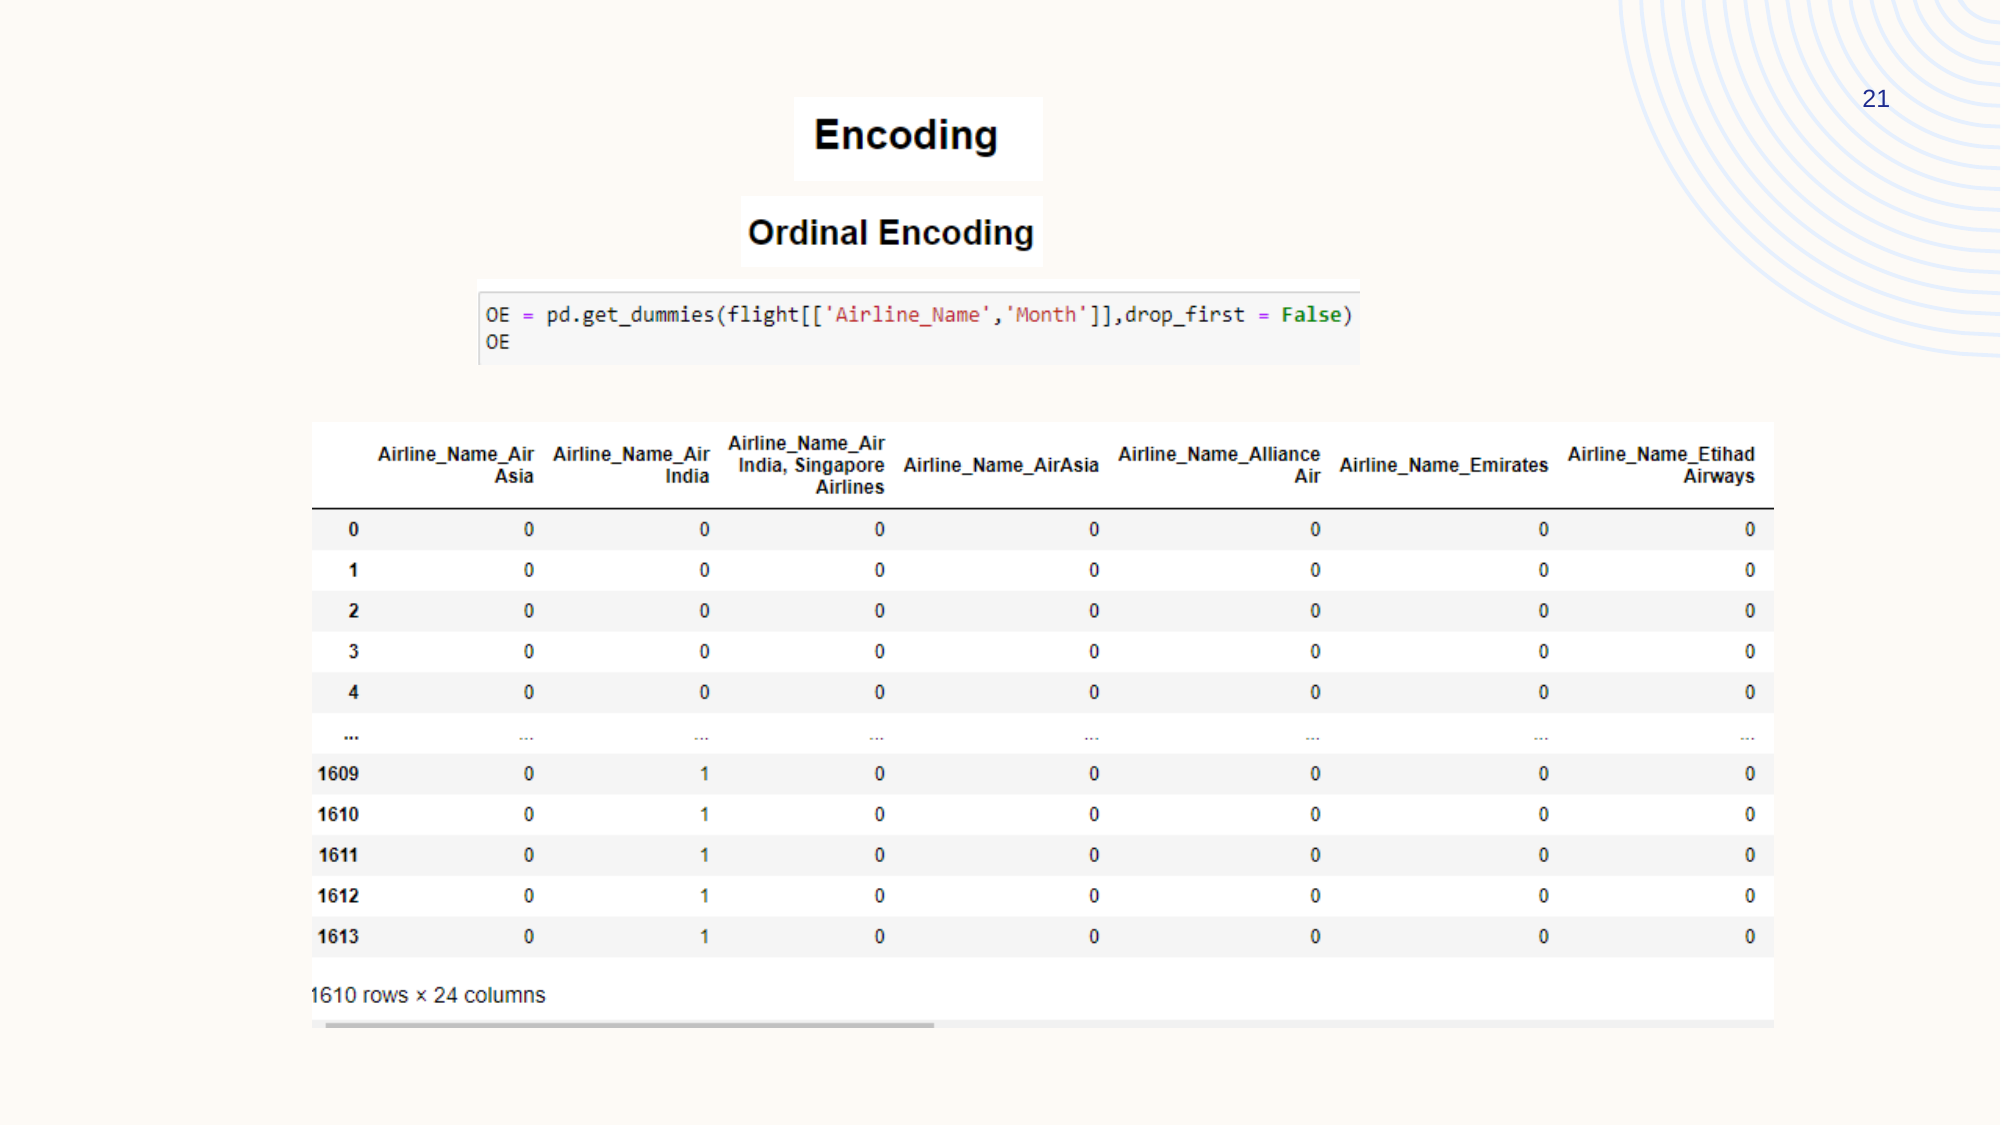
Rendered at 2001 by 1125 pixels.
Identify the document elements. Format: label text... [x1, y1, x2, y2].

slide_number 21 [1795, 75, 1958, 120]
picture [740, 196, 1043, 267]
picture [794, 97, 1043, 181]
picture [311, 422, 1774, 1028]
picture [477, 279, 1360, 365]
